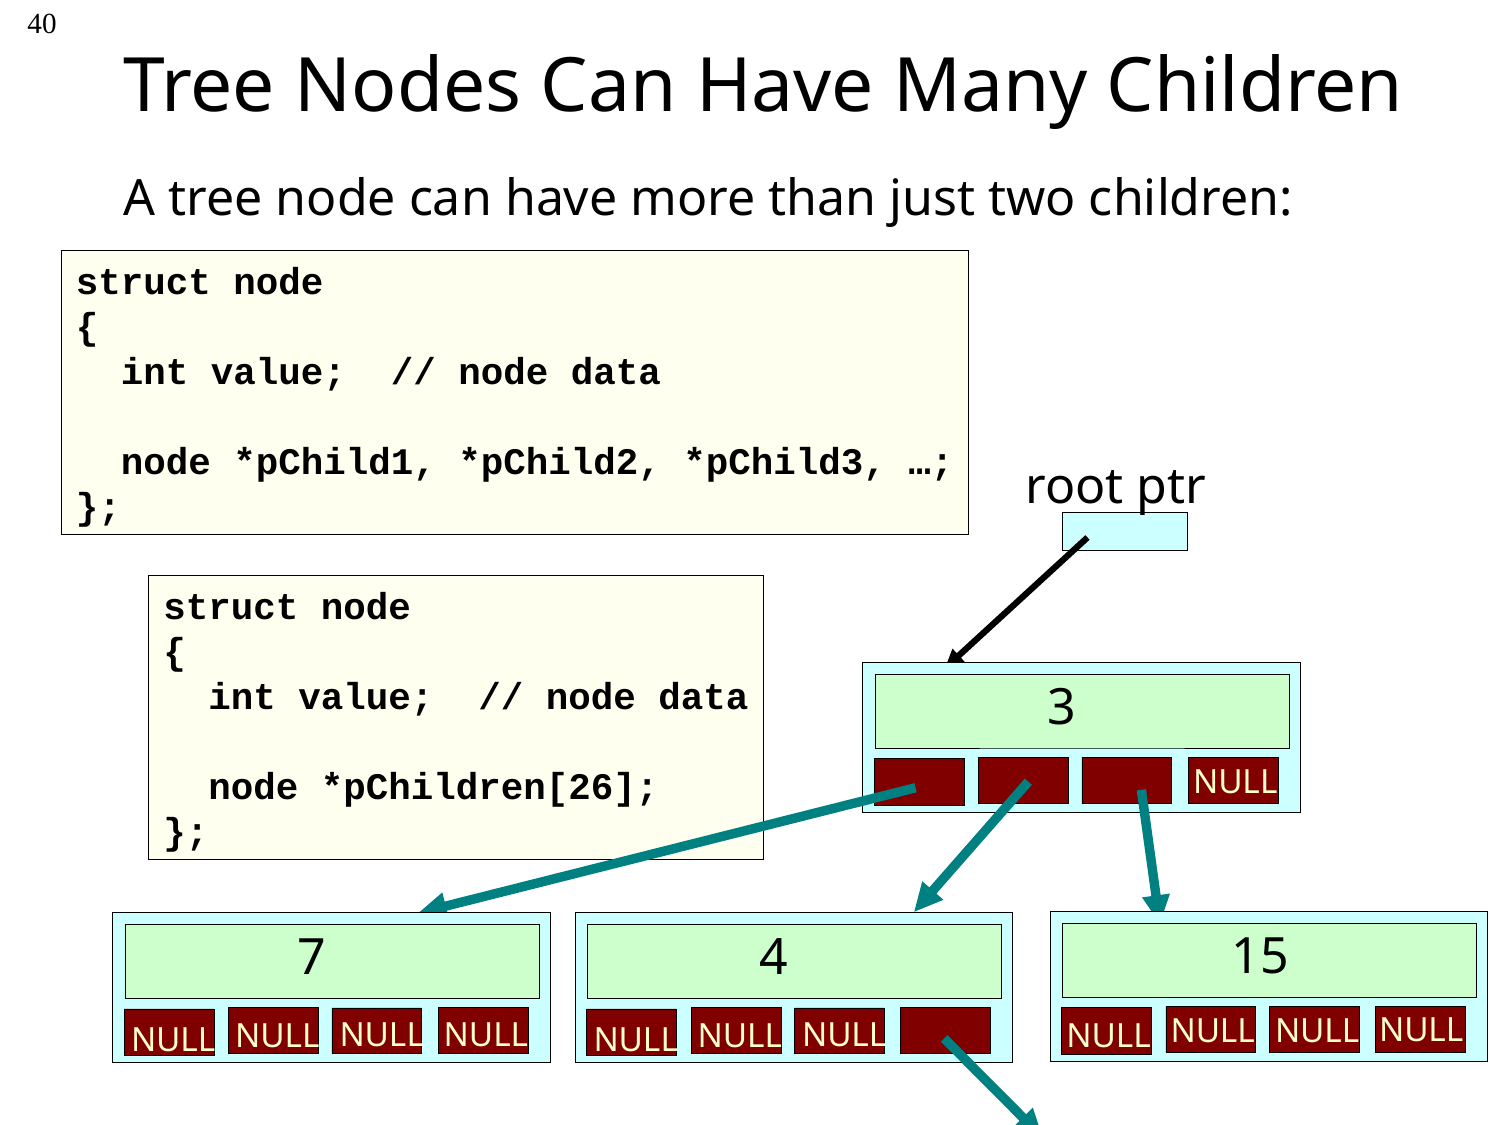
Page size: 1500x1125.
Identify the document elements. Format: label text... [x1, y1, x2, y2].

text_box struct node { int value; // node data node *pChild1, *pChild2, *pChild3, …; }; [61, 249, 969, 535]
text_box A tree node can have more than just two children: [109, 157, 1309, 233]
slide_number 40 [0, 0, 62, 72]
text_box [112, 446, 1488, 1125]
title Tree Nodes Can Have Many Children [62, 0, 1466, 175]
